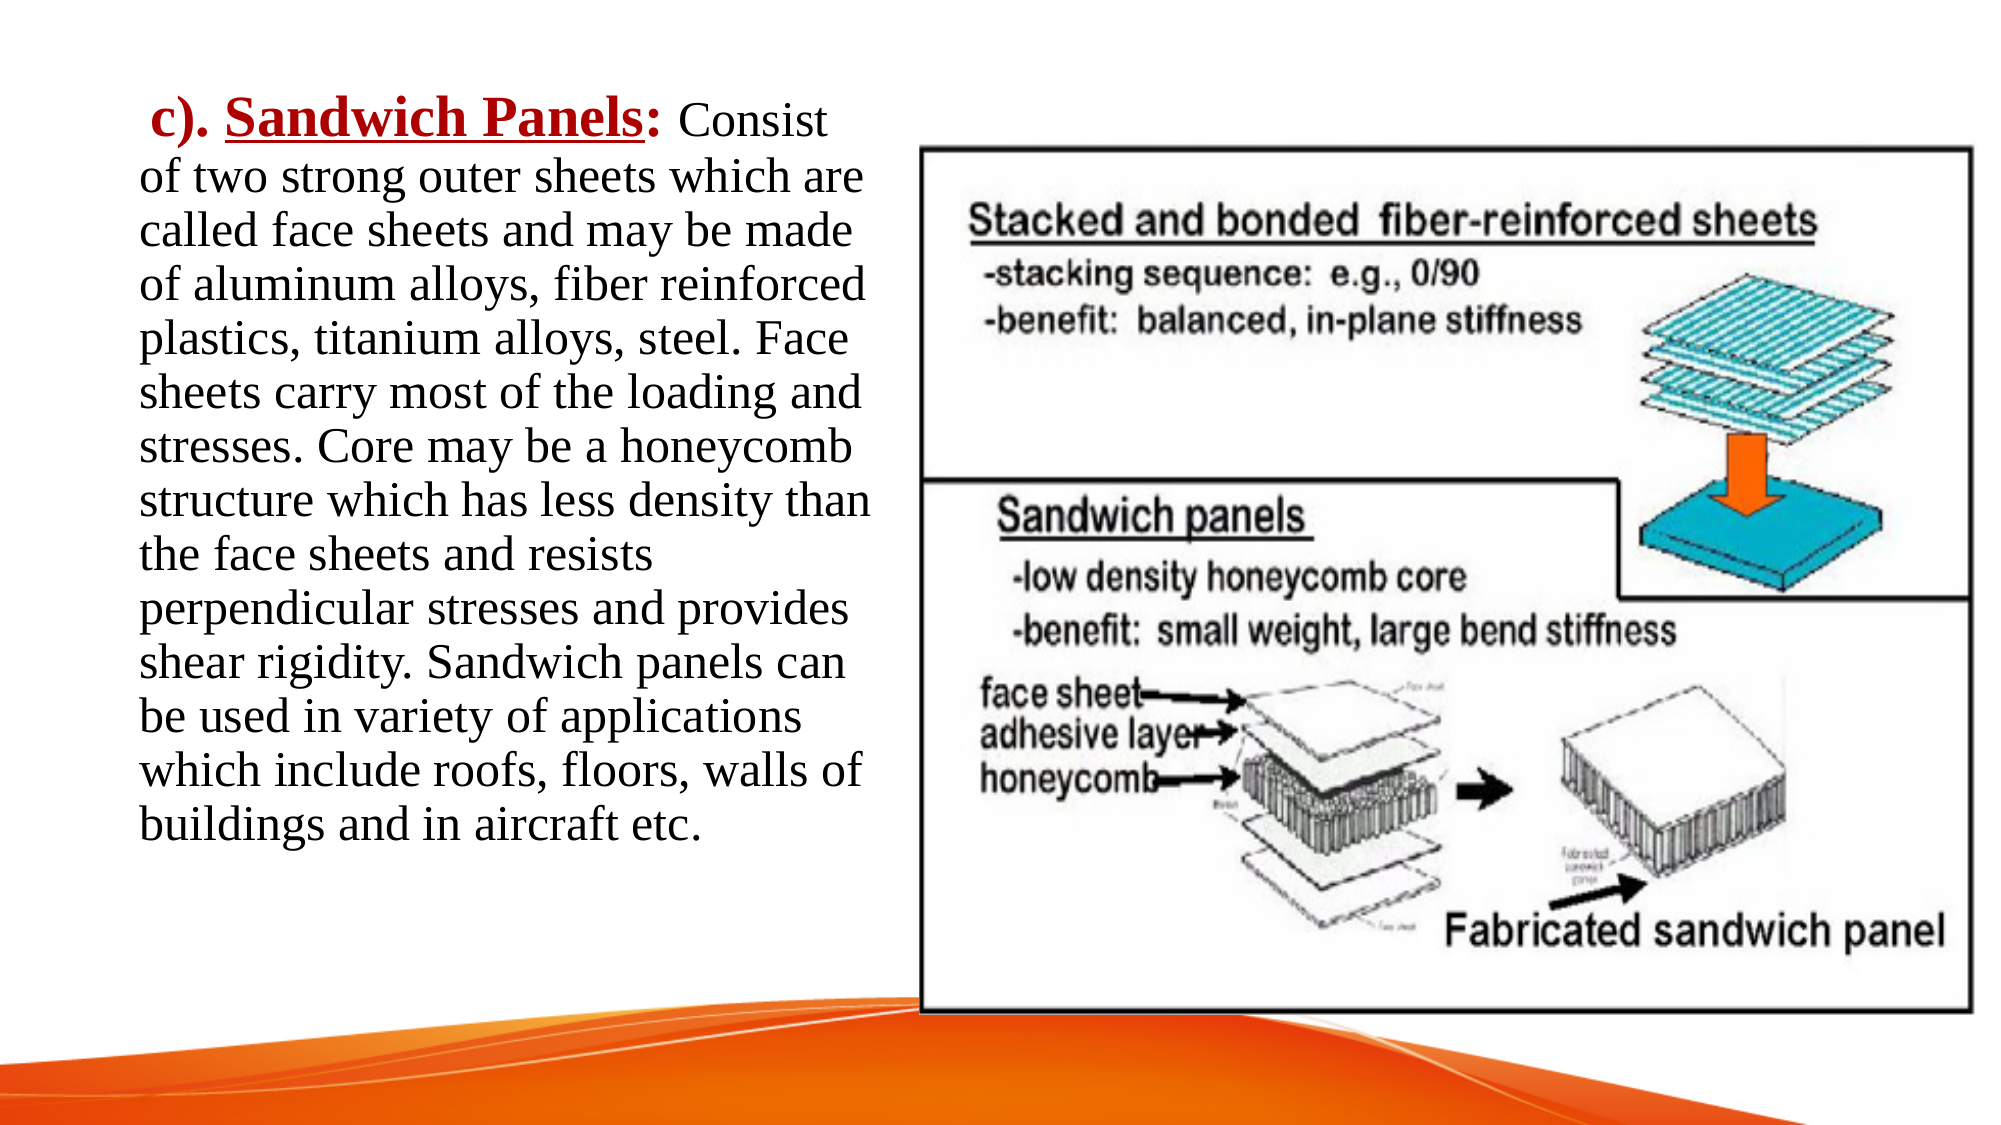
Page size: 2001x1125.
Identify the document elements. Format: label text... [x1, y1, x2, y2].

list c). Sandwich Panels: Consist of two strong outer sheets which are called face sheets and may be made of aluminum alloys, fiber reinforced plastics, titanium alloys, steel. Face sheets carry most of the loading and stresses. Core may be a honeycomb structure which has less density than the face sheets and resists perpendicular stresses and provides shear rigidity. Sandwich panels can be used in variety of applications which include roofs, floors, walls of buildings and in aircraft etc. [2, 78, 890, 958]
picture [0, 0, 2000, 1125]
